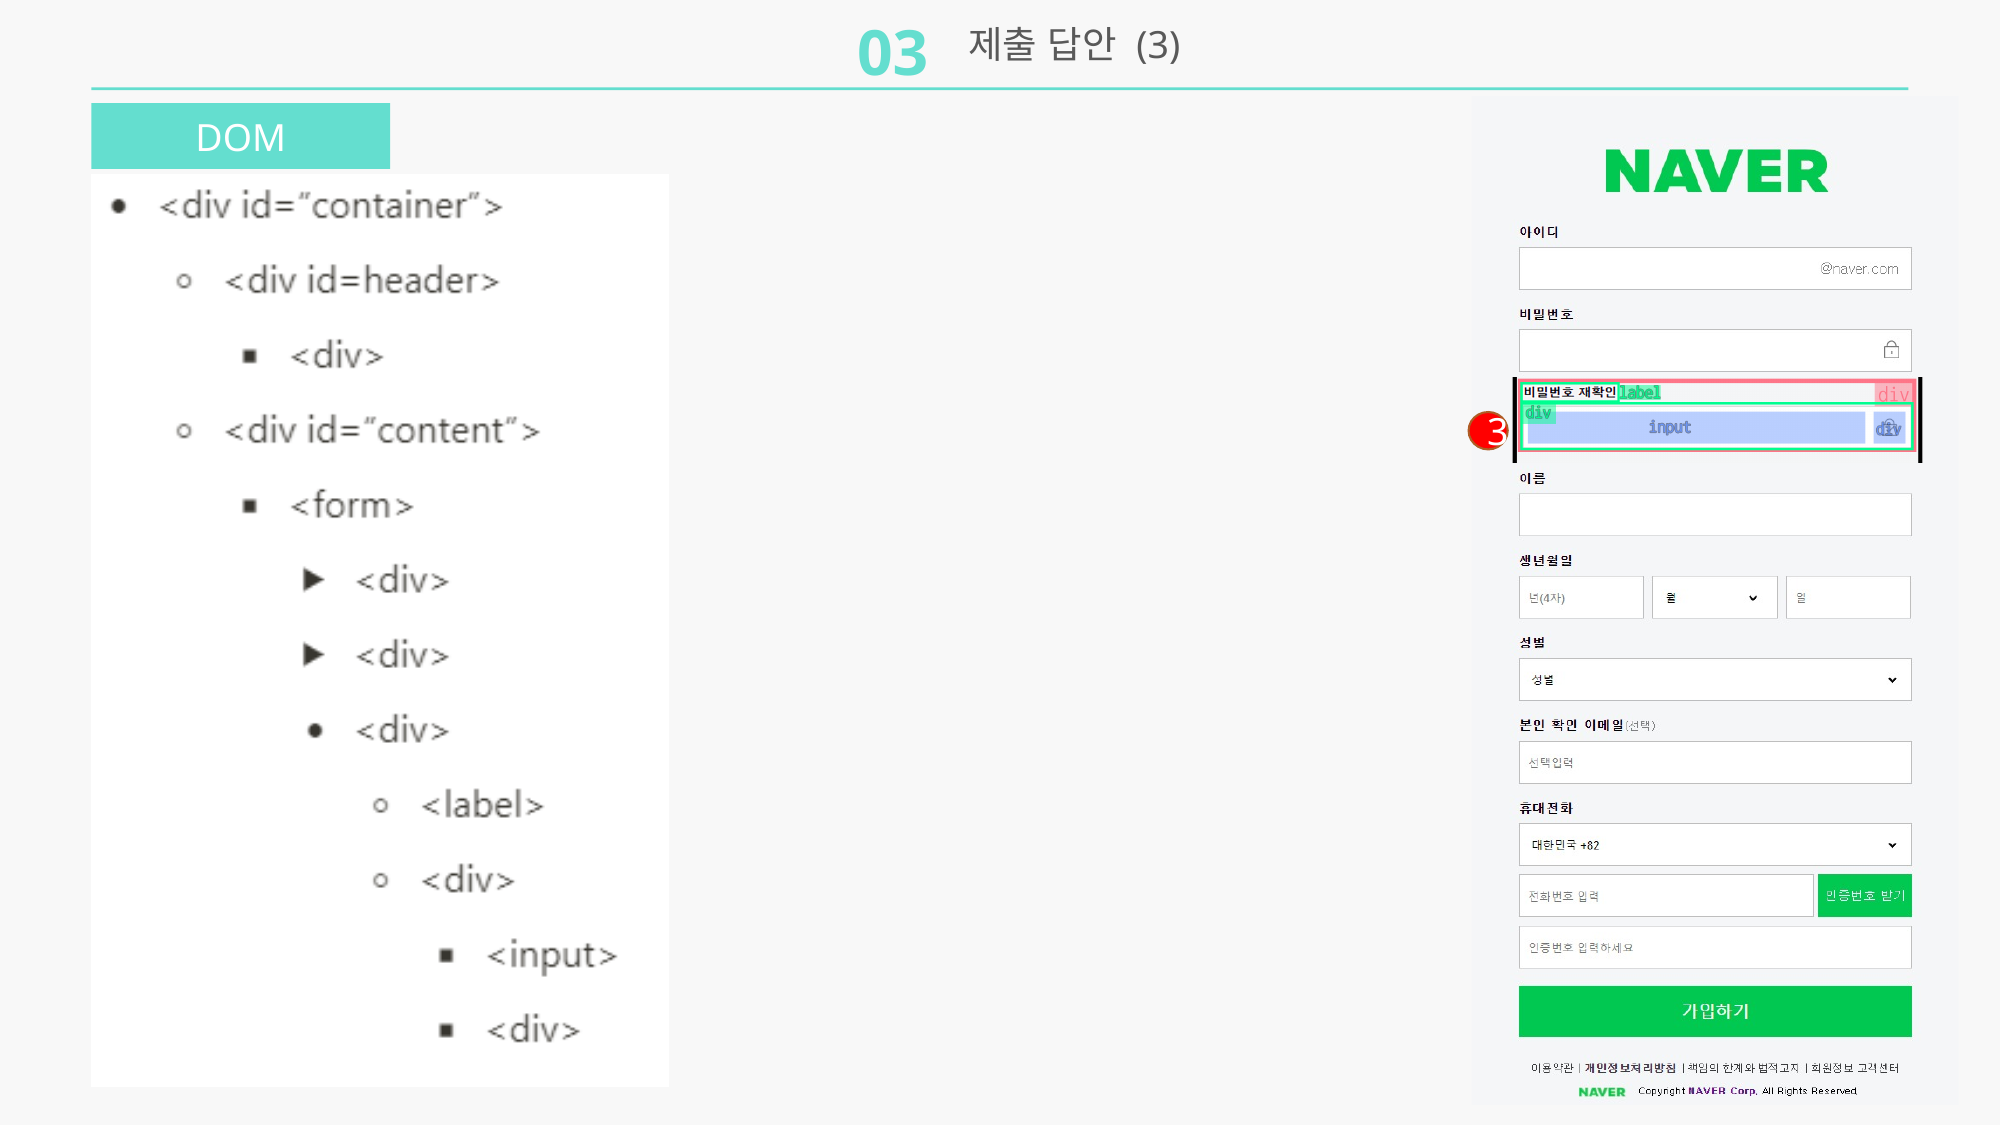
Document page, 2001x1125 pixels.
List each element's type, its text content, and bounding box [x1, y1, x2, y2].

text_box DOM [90, 102, 391, 170]
text_box [1562, 86, 1909, 91]
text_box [842, 5, 1562, 97]
text_box 3 [1467, 419, 1471, 442]
text_box [90, 86, 842, 91]
picture [91, 174, 670, 1087]
picture [1471, 96, 1959, 1105]
